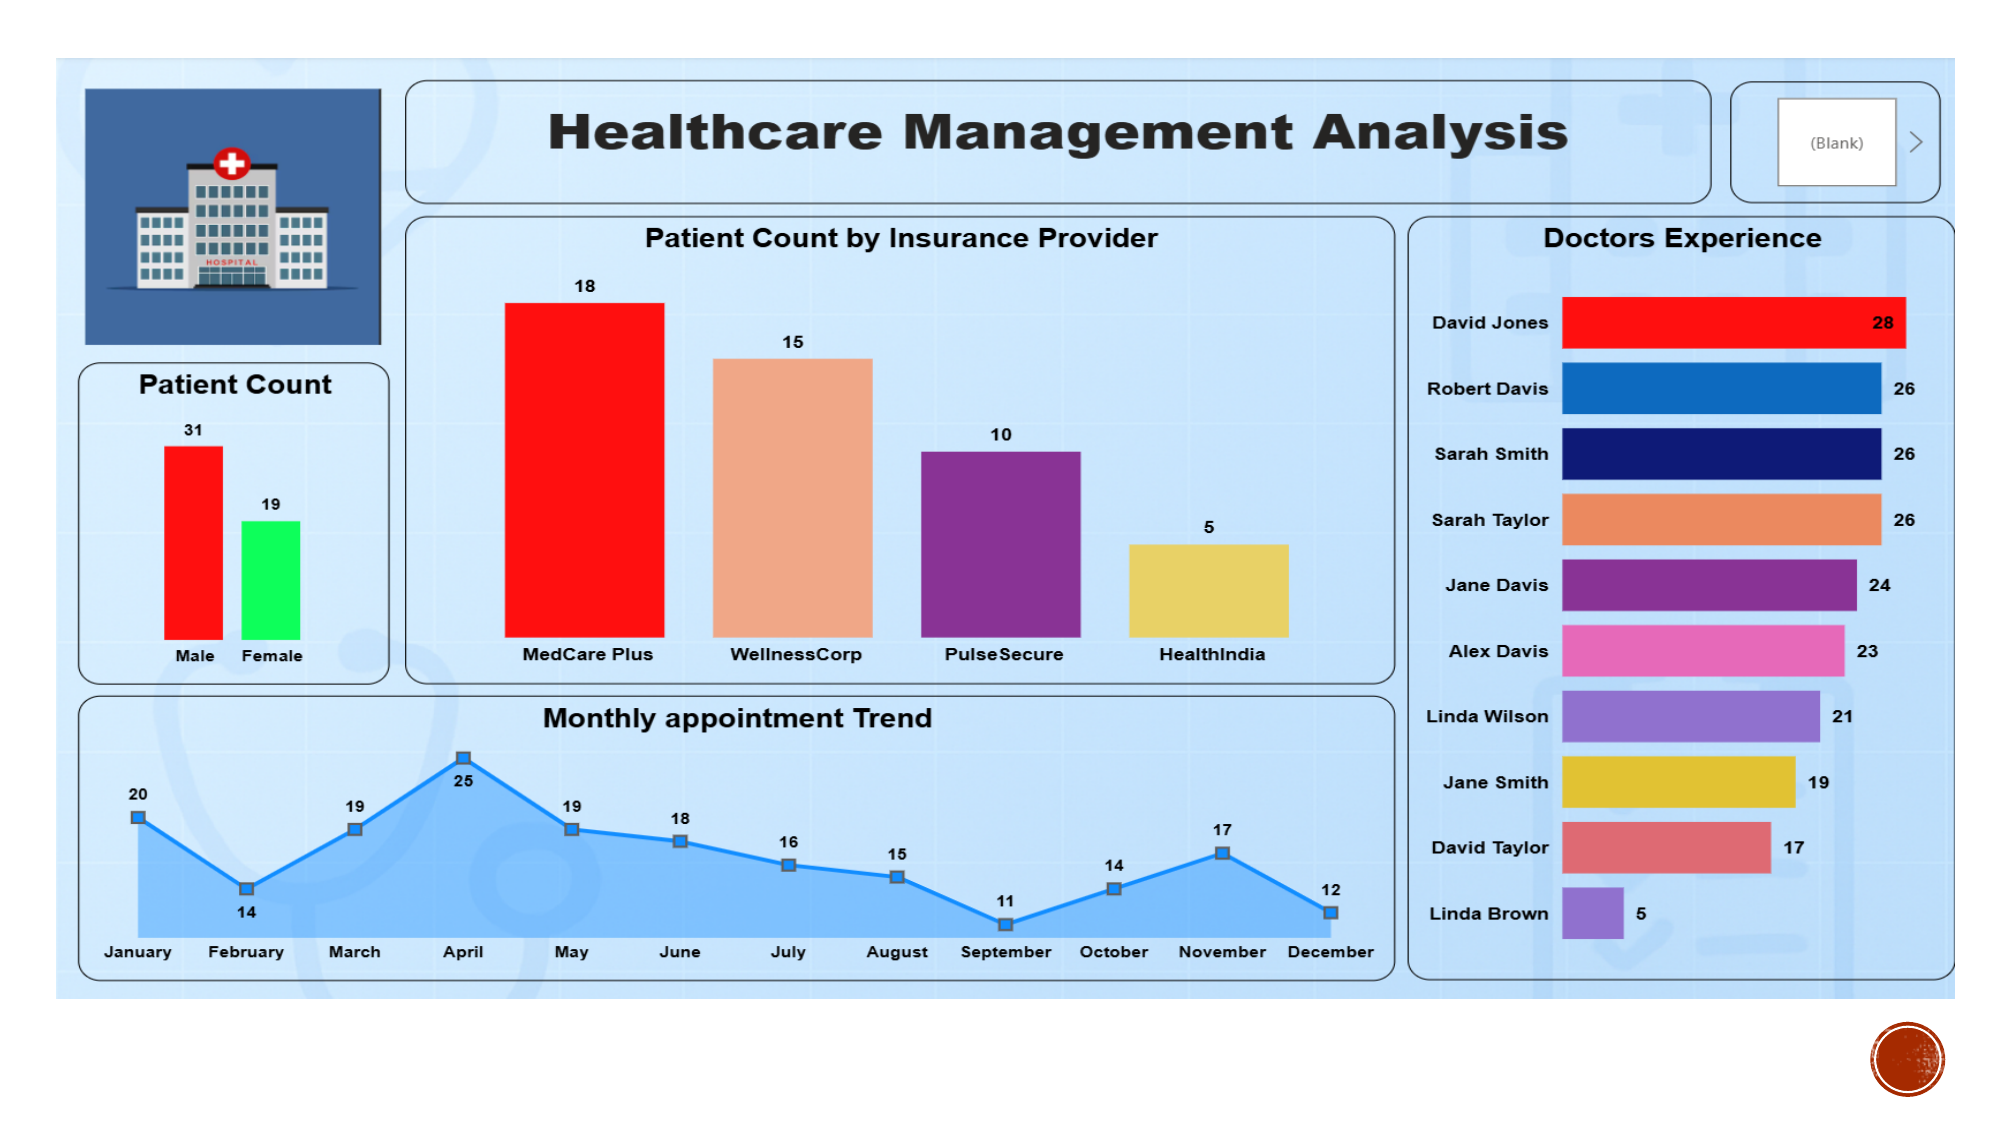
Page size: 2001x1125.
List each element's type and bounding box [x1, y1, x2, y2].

picture [57, 58, 1952, 997]
